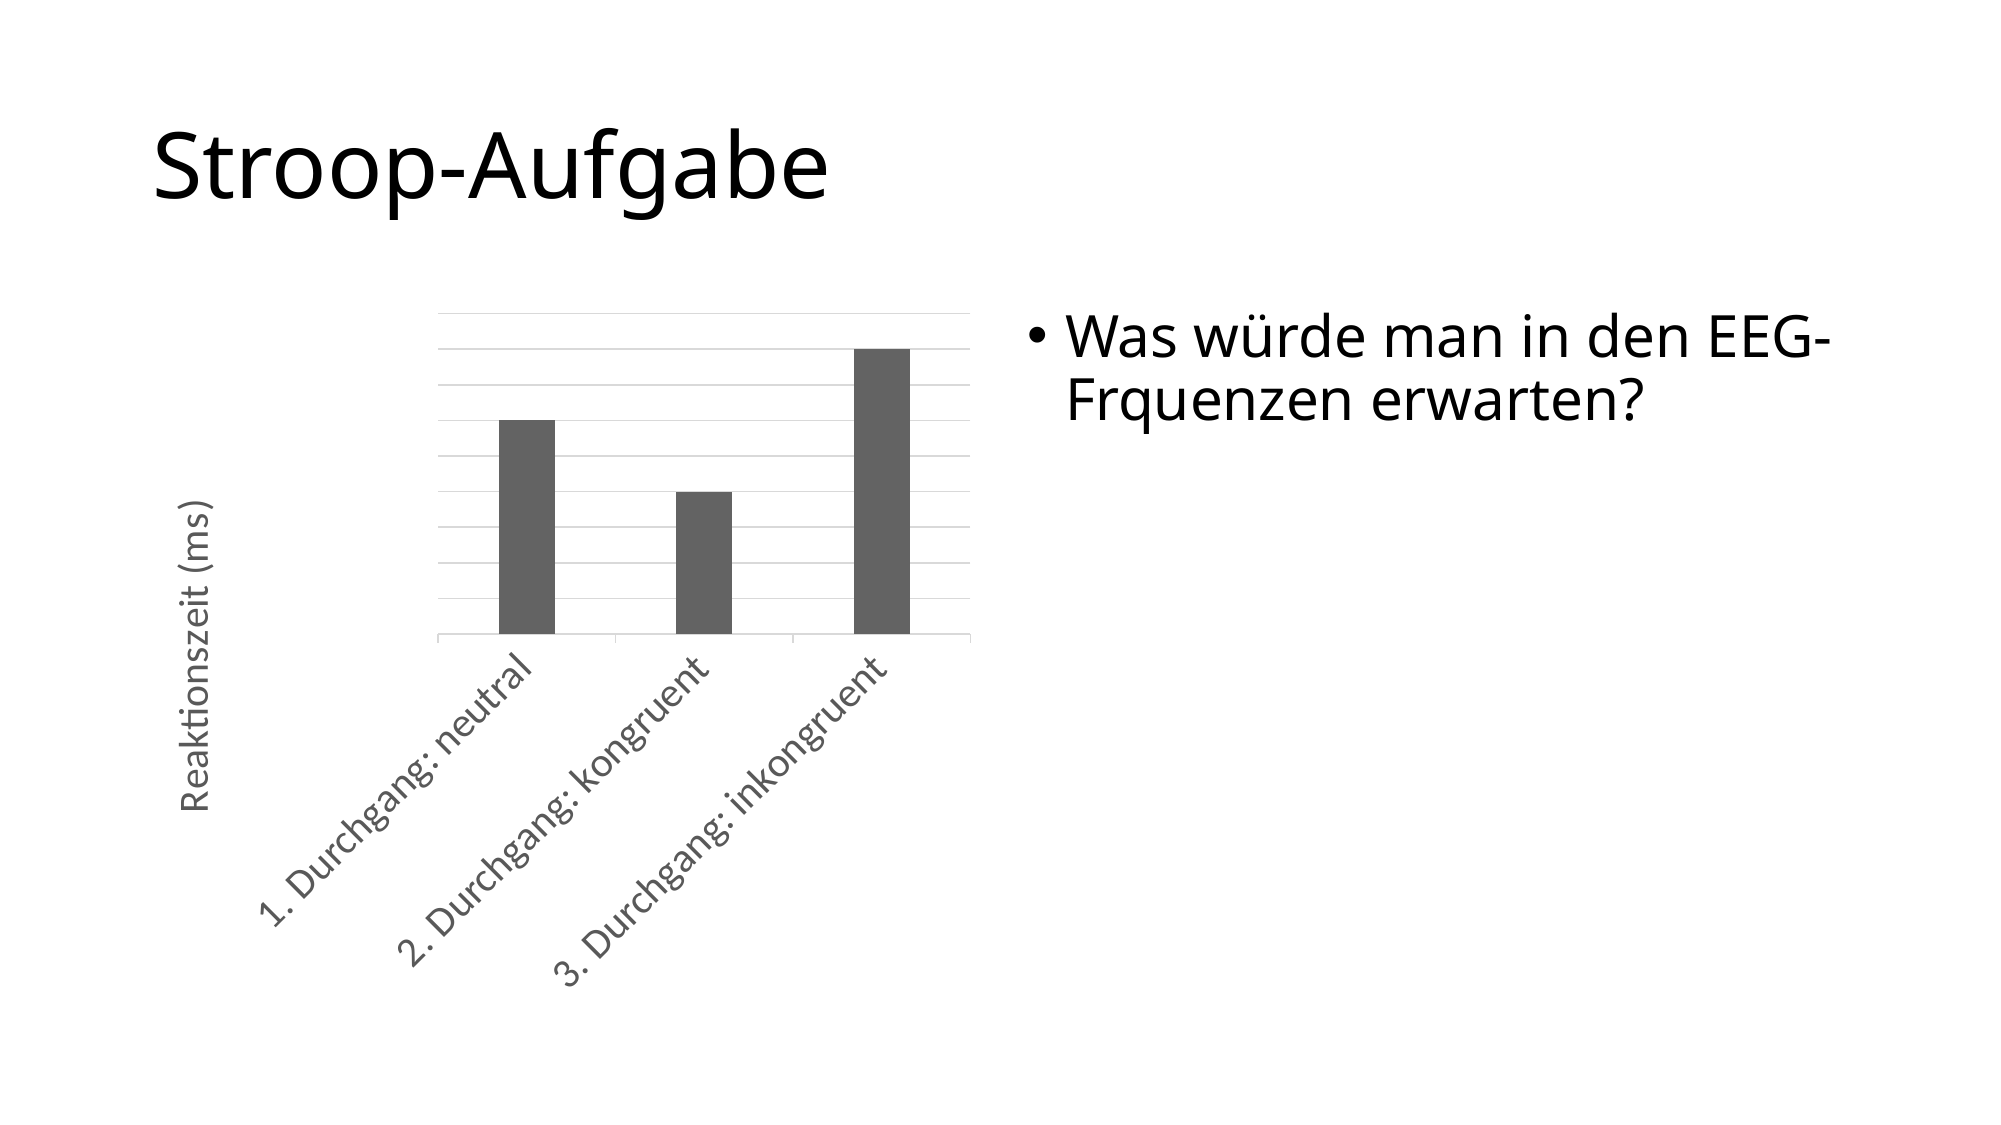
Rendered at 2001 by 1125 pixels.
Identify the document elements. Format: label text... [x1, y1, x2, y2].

title Stroop-Aufgabe [137, 59, 1863, 278]
list Was würde man in den EEG-Frquenzen erwarten? [1012, 299, 1863, 1014]
chart [137, 299, 988, 1014]
